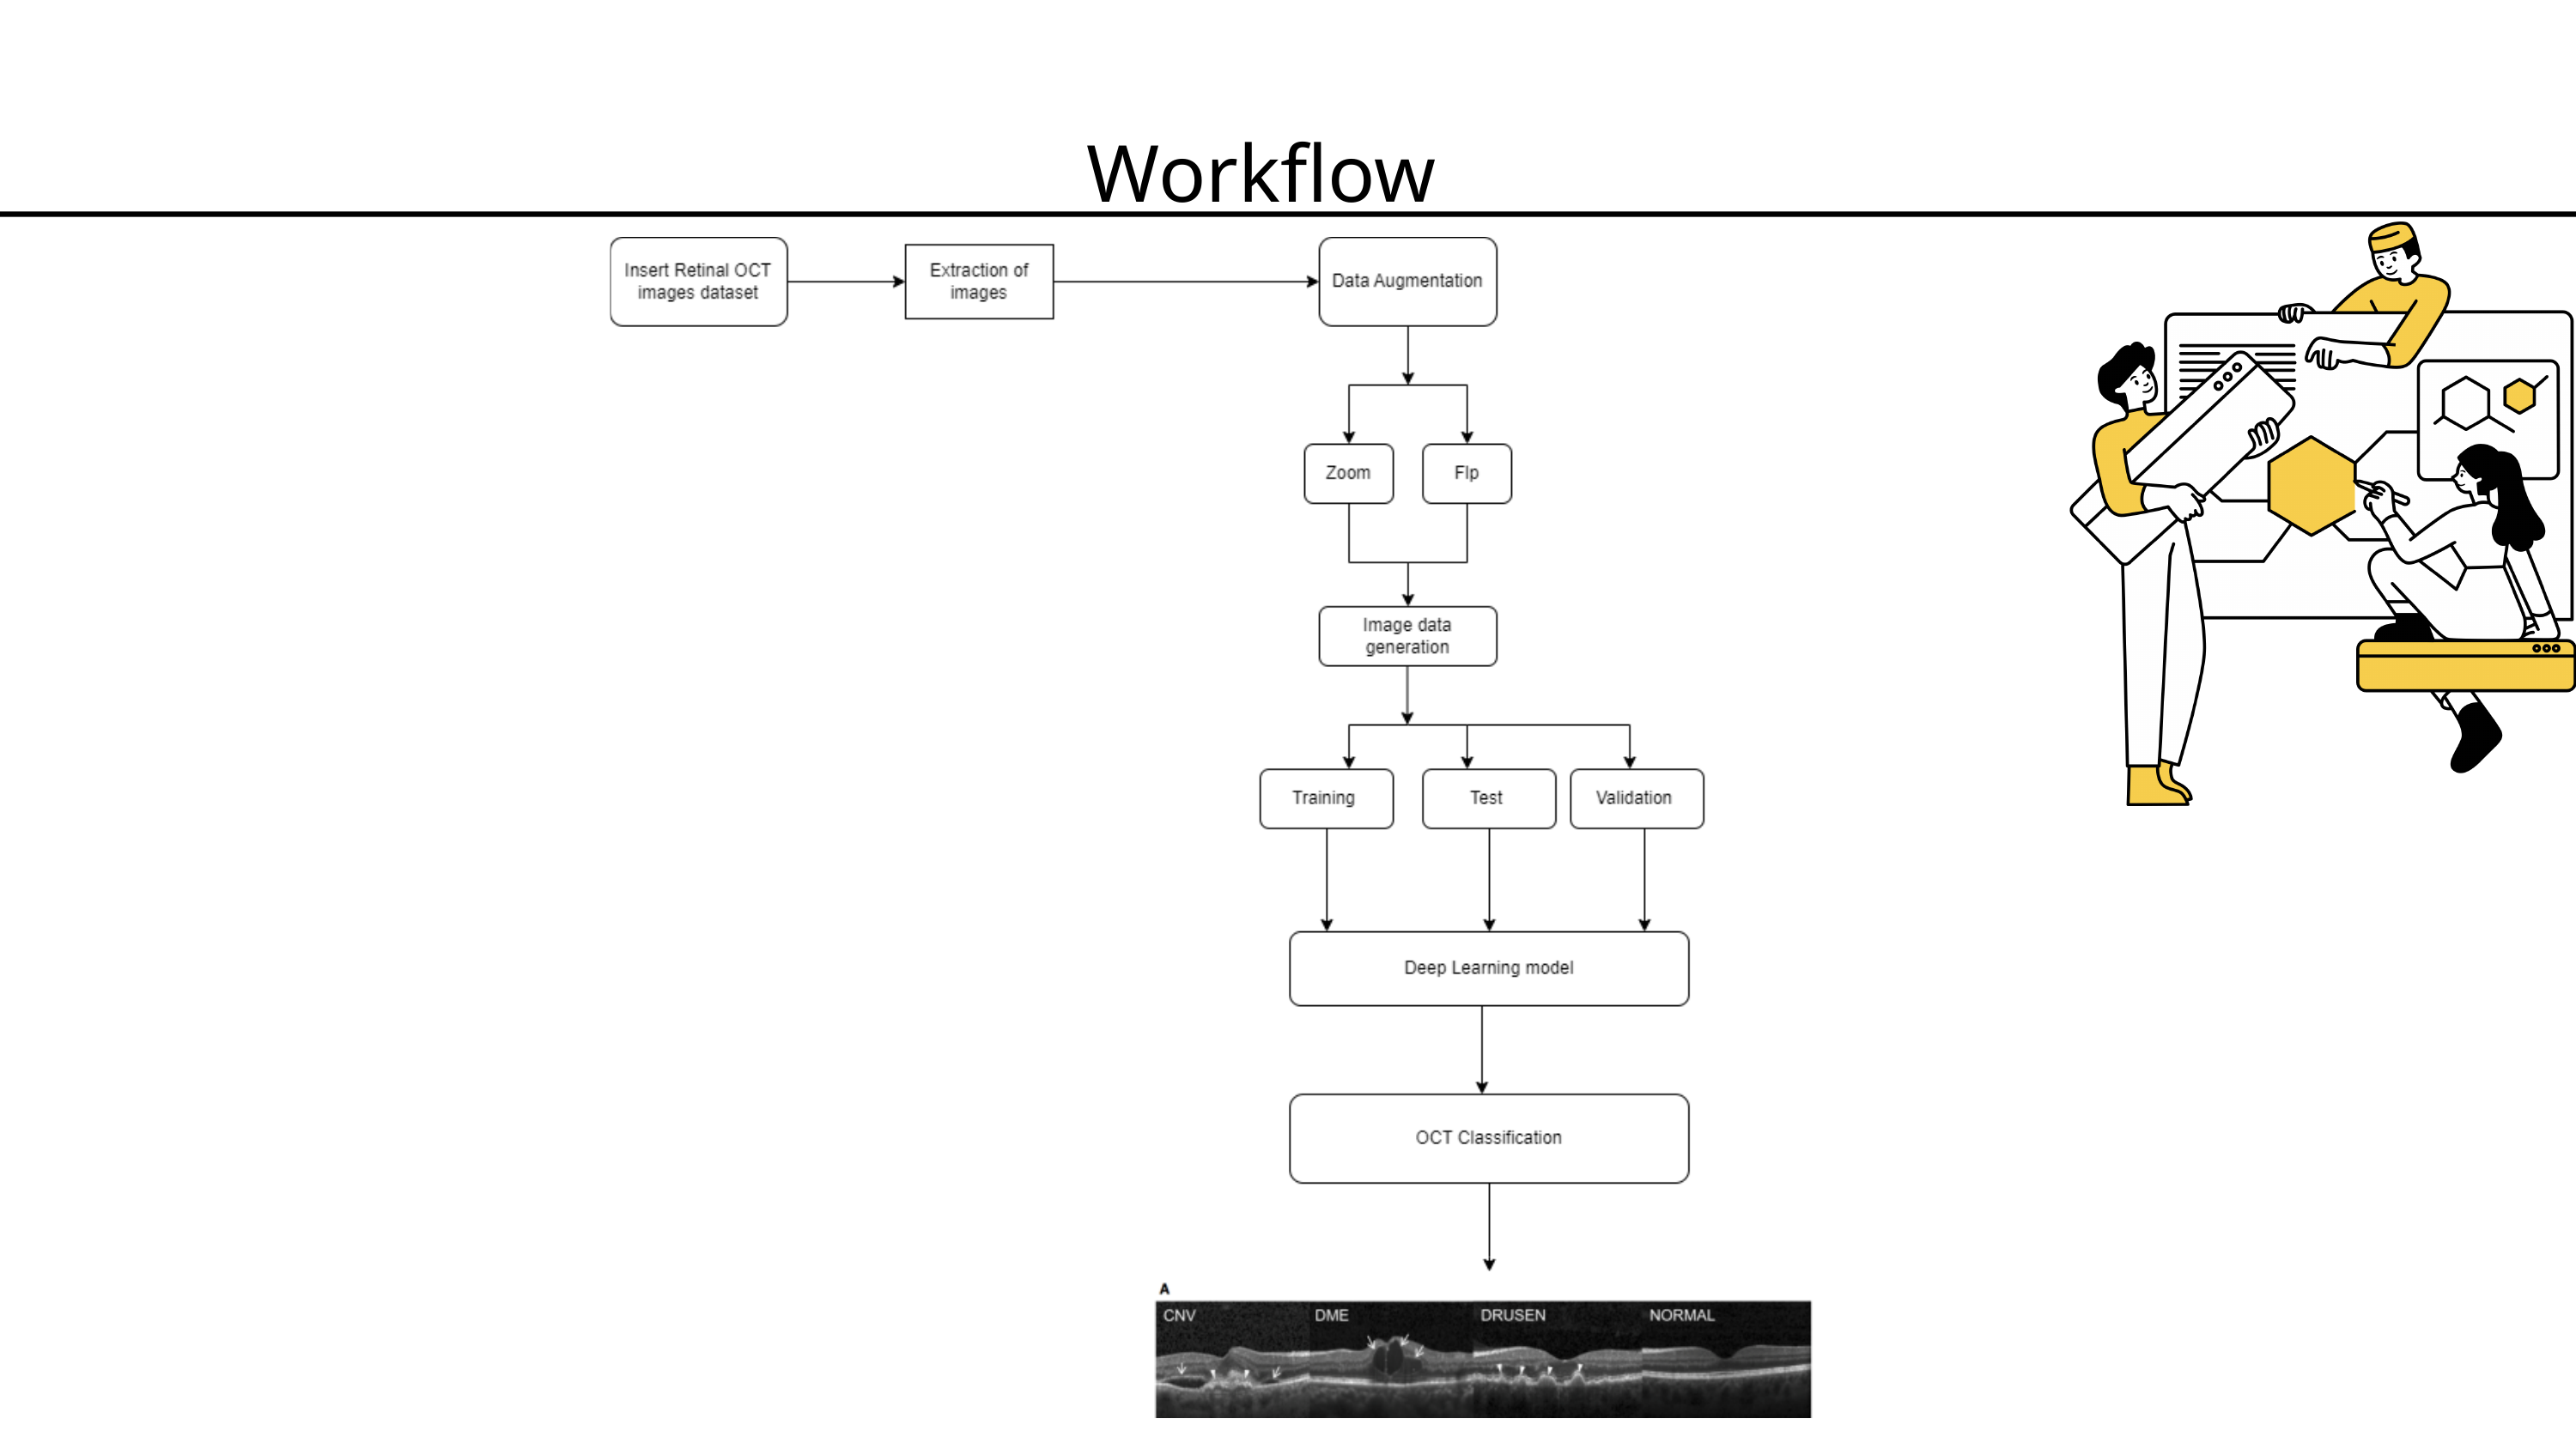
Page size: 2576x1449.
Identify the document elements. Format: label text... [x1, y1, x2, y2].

text_box Workflow [897, 215, 1626, 218]
picture [2068, 219, 2576, 806]
picture [610, 237, 1839, 1418]
text_box Workflow [897, 107, 1626, 214]
